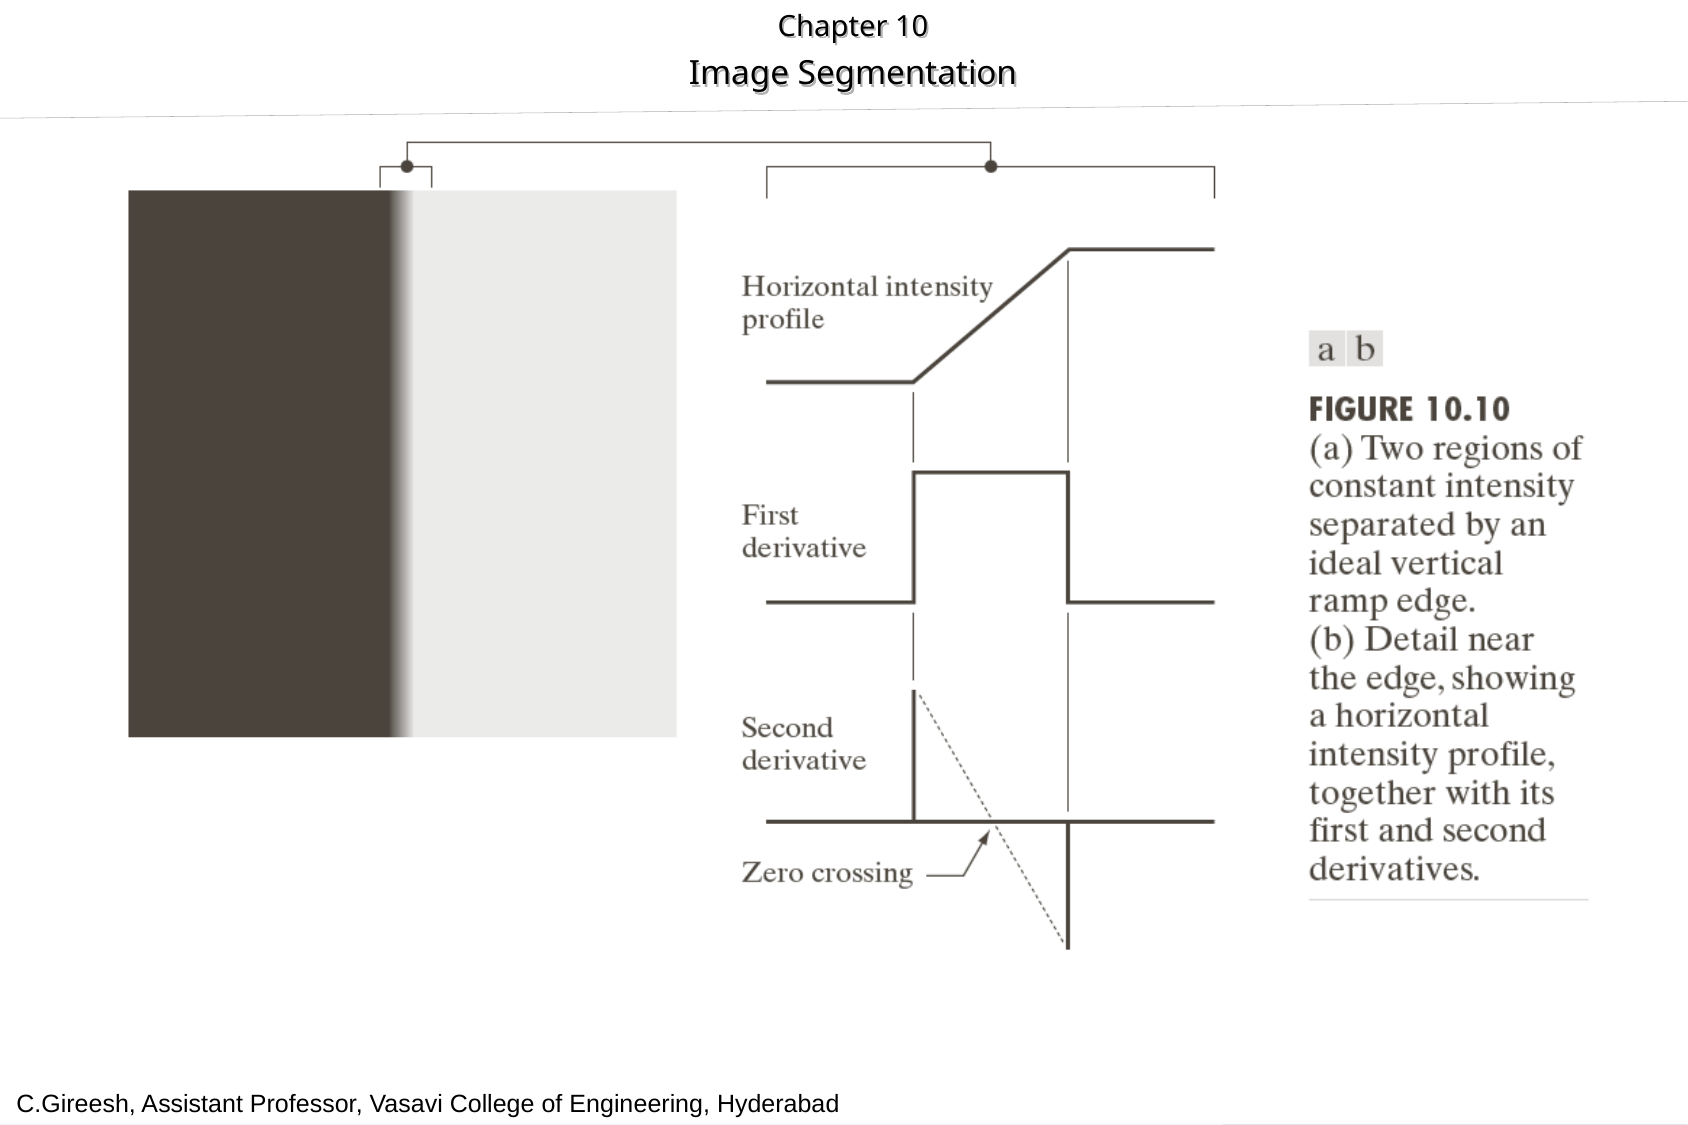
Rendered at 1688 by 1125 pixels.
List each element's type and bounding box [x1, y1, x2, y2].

picture [111, 131, 1232, 957]
picture [1302, 322, 1617, 914]
